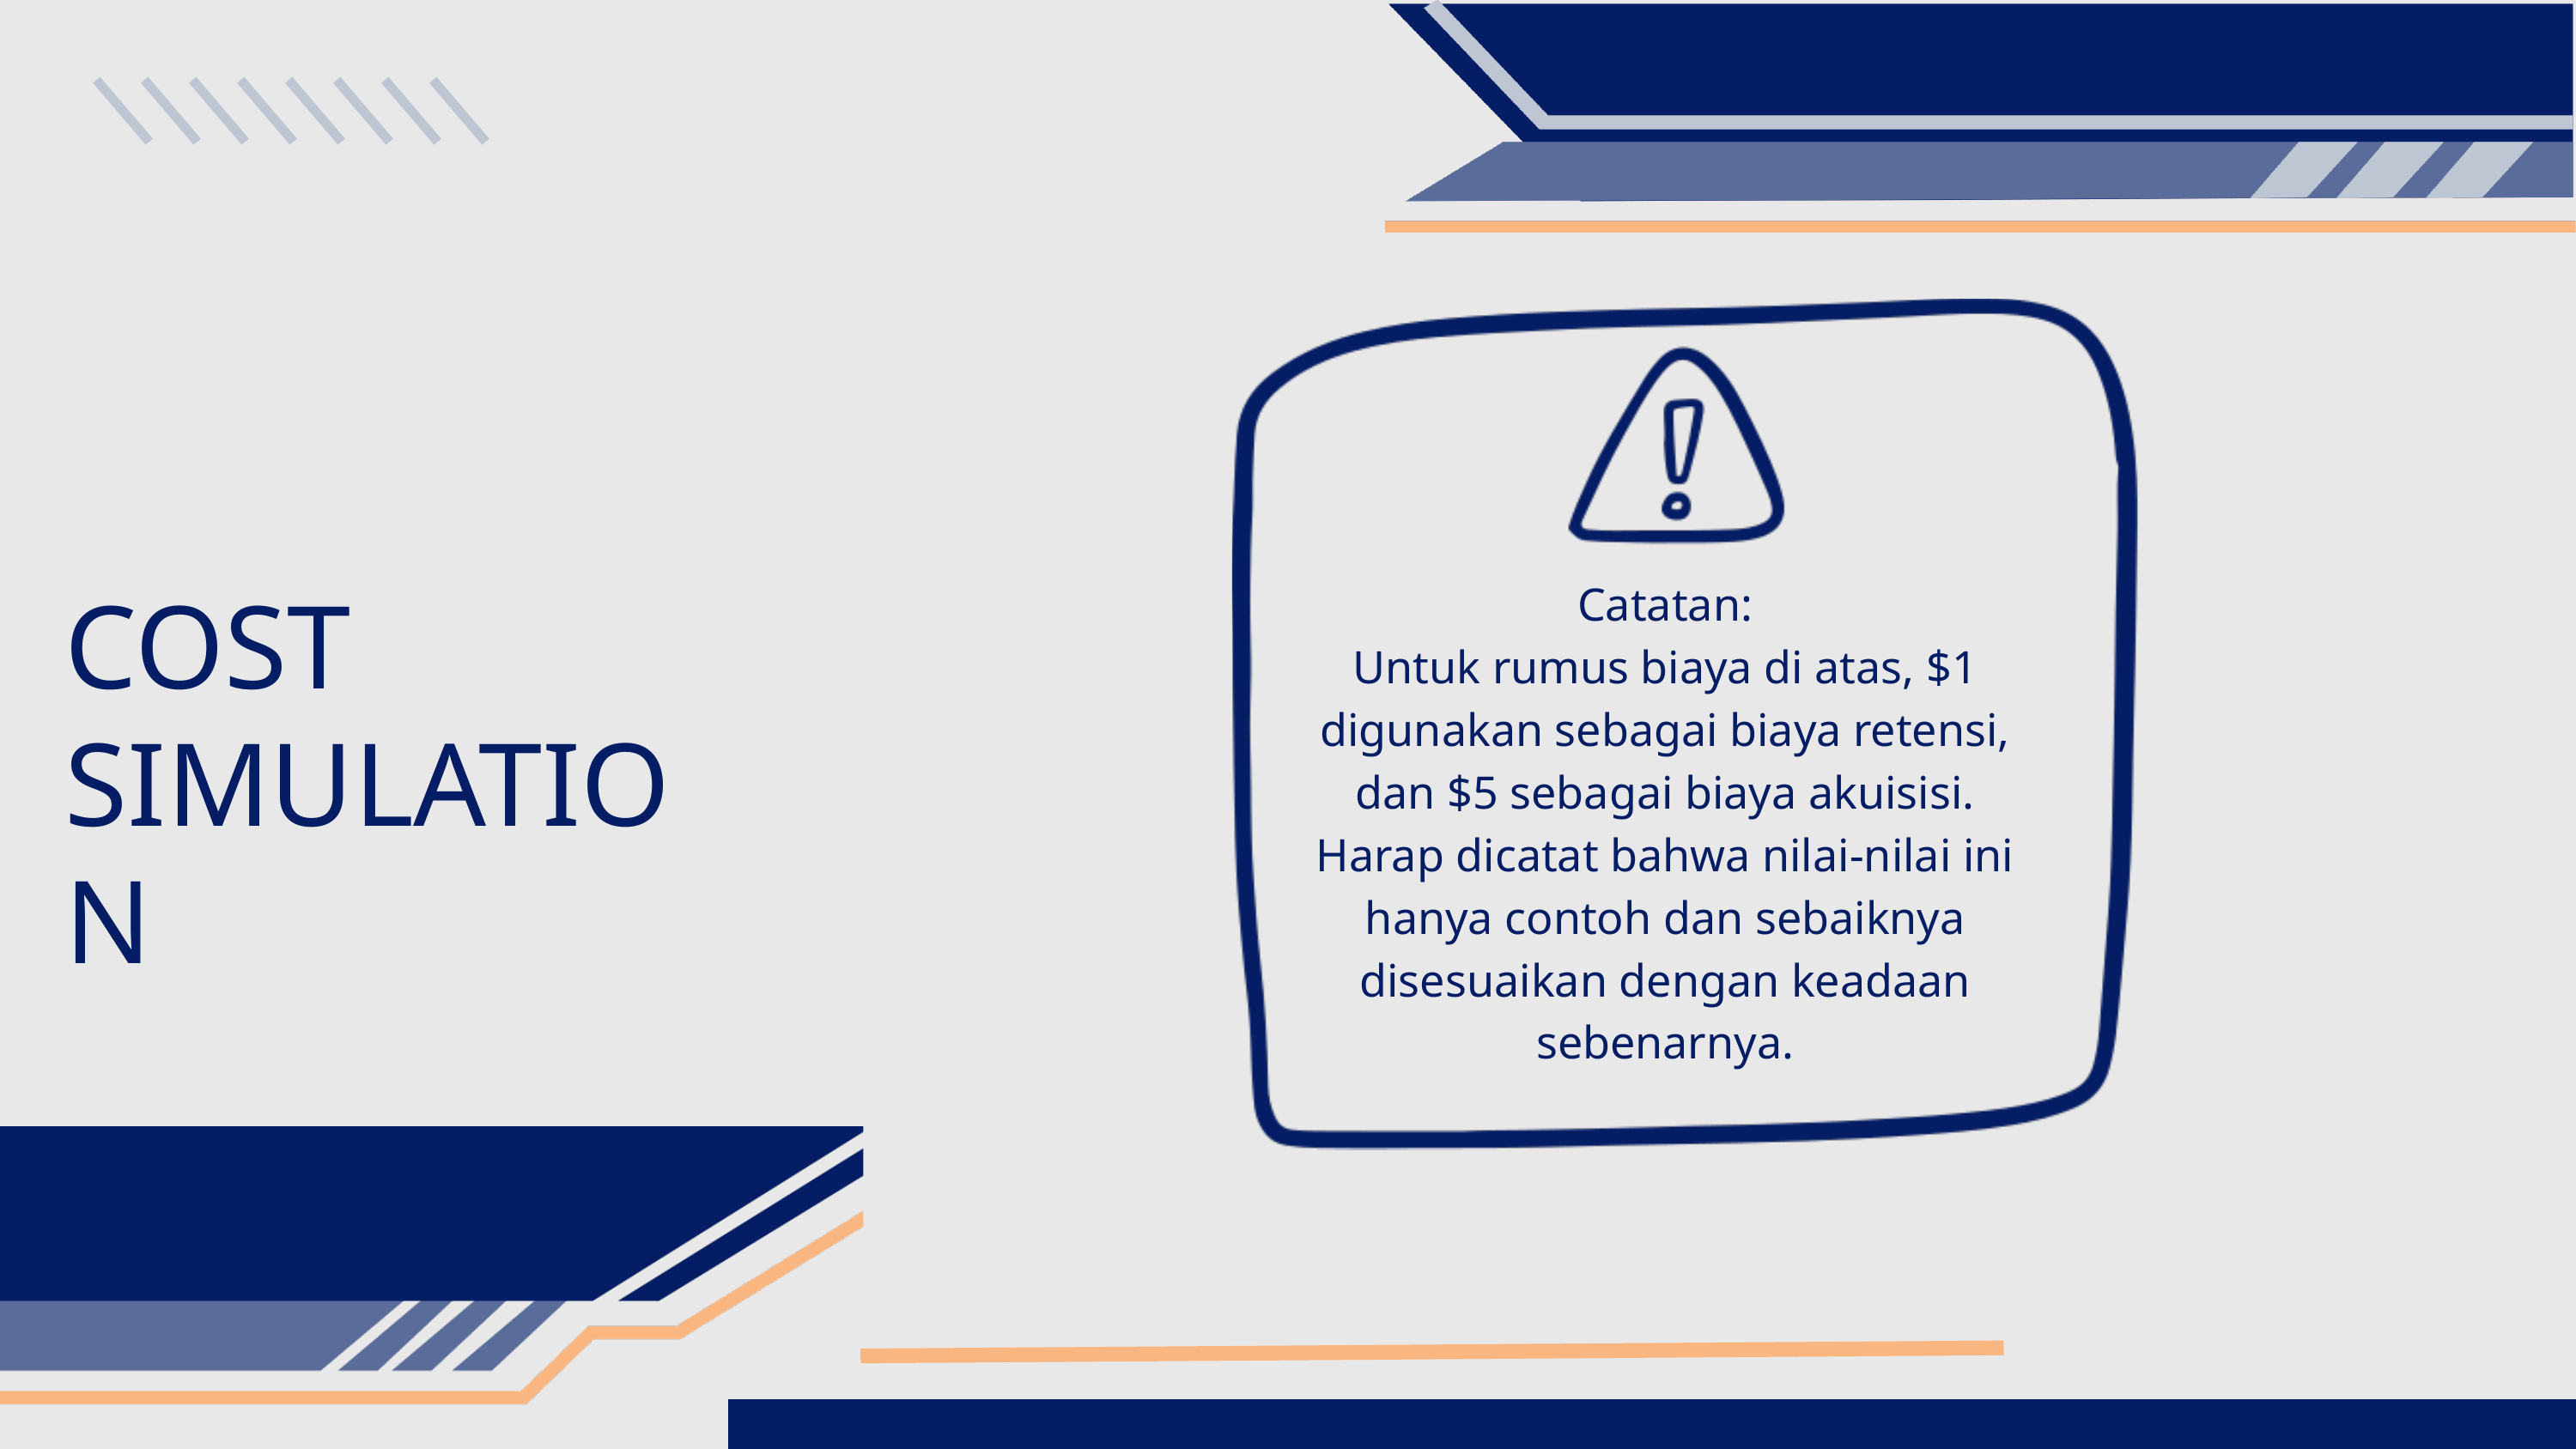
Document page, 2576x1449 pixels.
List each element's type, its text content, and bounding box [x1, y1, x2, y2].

text_box COST SIMULATION [64, 574, 728, 987]
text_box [727, 1399, 2576, 1449]
text_box [1385, 0, 2576, 233]
text_box [1231, 299, 2138, 1150]
text_box [0, 1126, 864, 1449]
text_box Catatan: Untuk rumus biaya di atas, $1 digunakan sebagai biaya retensi, dan $5 sebagai biaya akuisisi. Harap dicatat bahwa nilai-nilai ini hanya contoh dan sebaiknya disesuaikan dengan keadaan sebenarnya. [1288, 567, 2043, 1069]
